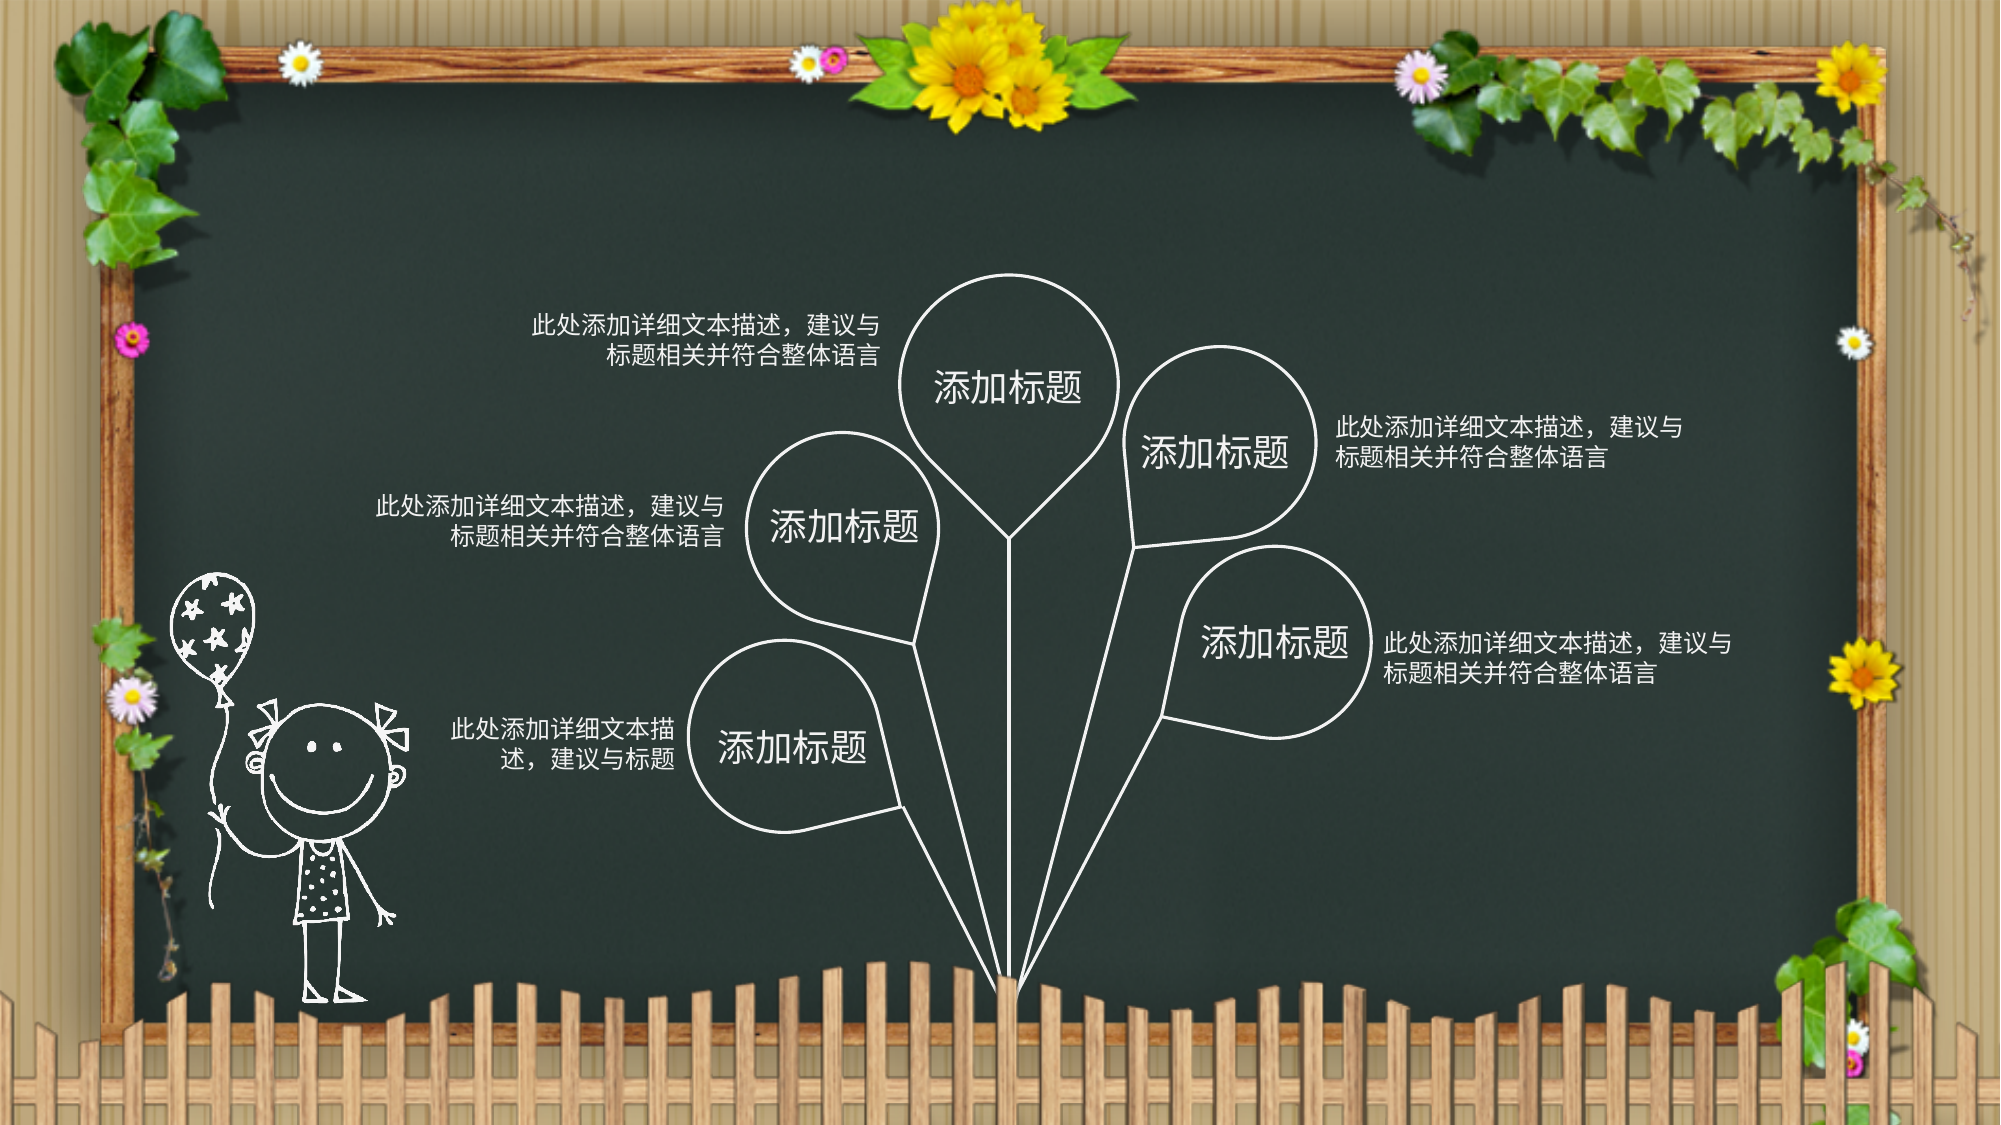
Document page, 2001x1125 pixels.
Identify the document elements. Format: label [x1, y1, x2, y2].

text_box [359, 302, 1750, 783]
text_box [688, 783, 1372, 960]
picture [0, 0, 2000, 1125]
text_box [688, 274, 1372, 302]
